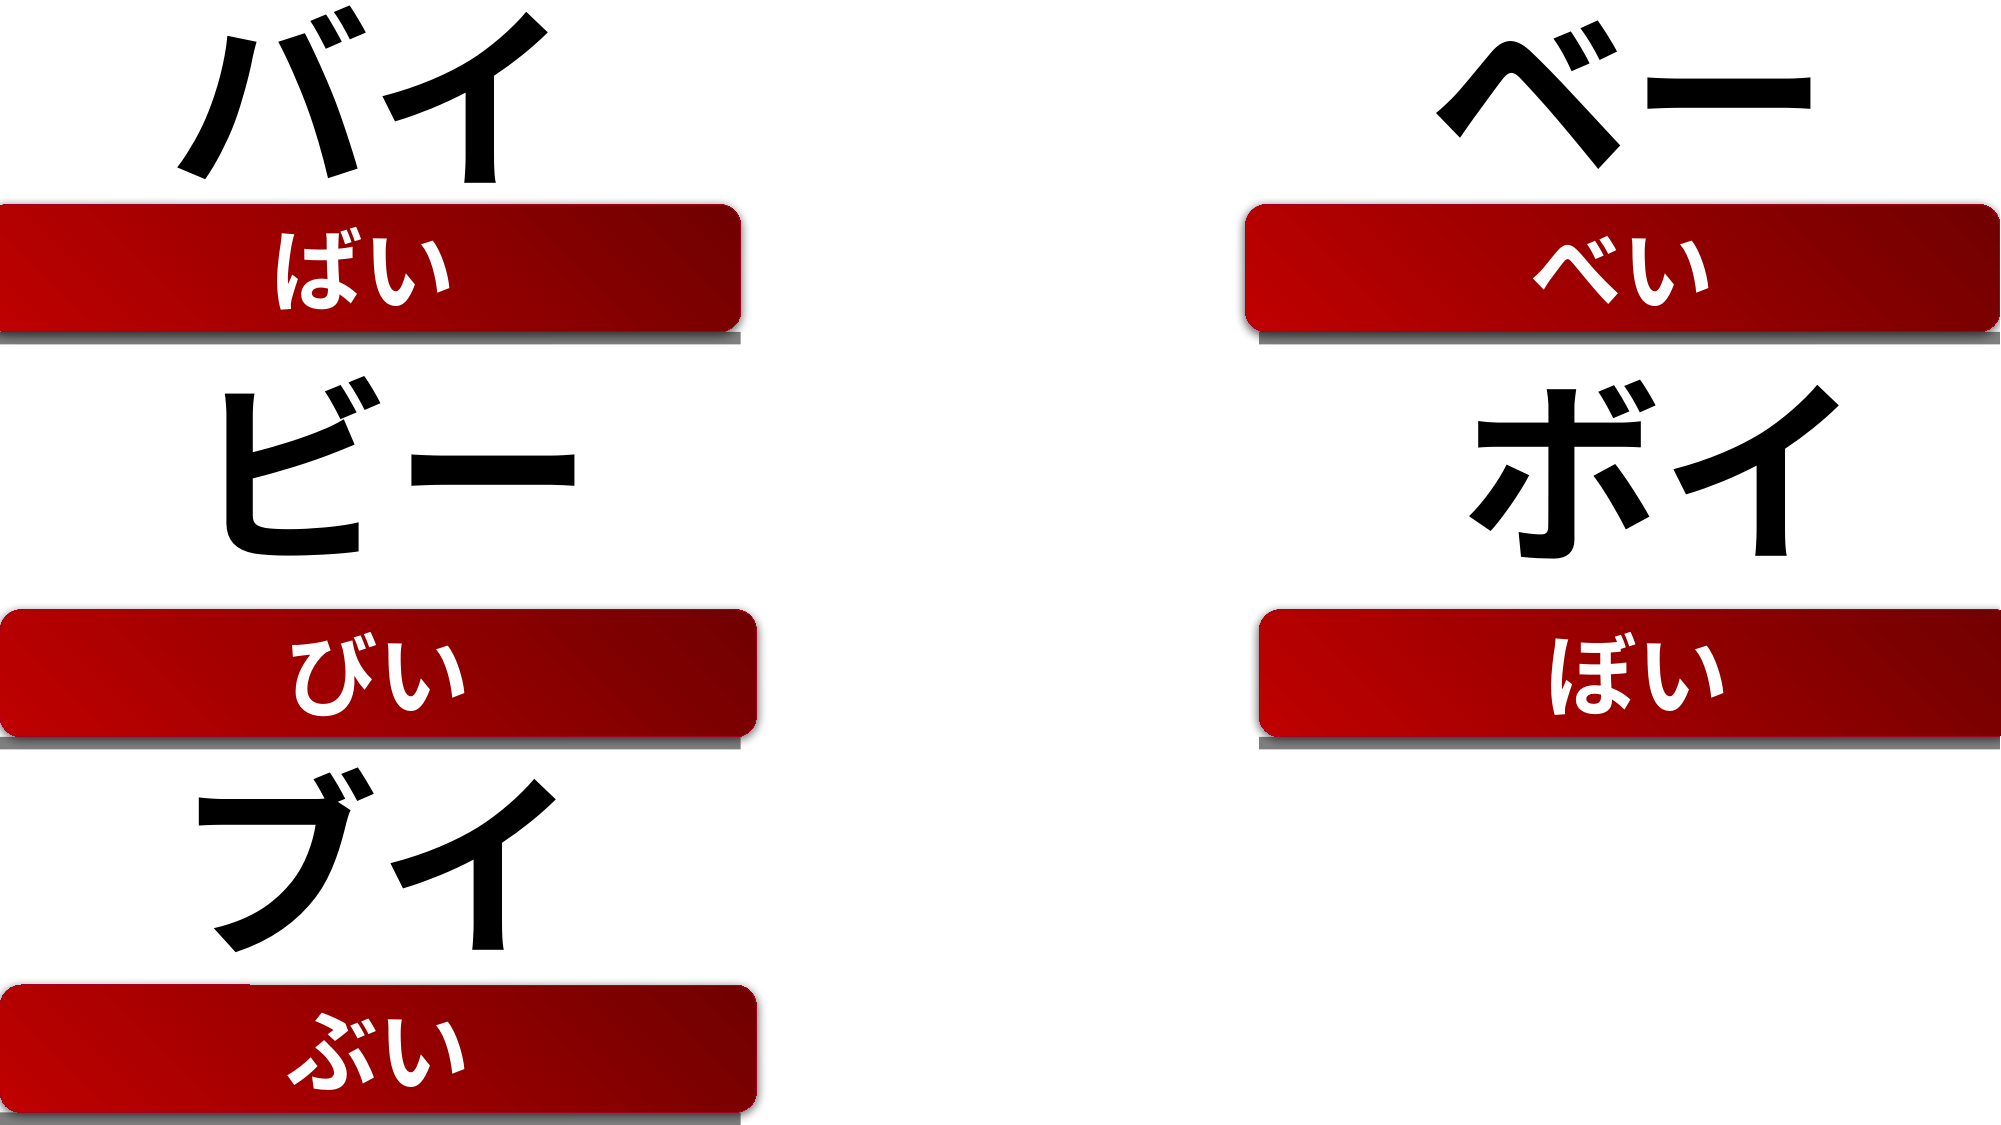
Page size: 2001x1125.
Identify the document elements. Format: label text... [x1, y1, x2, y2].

text_box ぼい [1259, 609, 2000, 737]
text_box [1259, 739, 2000, 750]
text_box ぶい [0, 984, 757, 1113]
text_box [0, 1115, 741, 1125]
text_box びい [0, 609, 757, 737]
text_box ビー [149, 421, 637, 514]
text_box べい [1245, 204, 2000, 332]
text_box [1818, 334, 2000, 345]
text_box ブイ [134, 815, 622, 907]
text_box ベー [1385, 44, 1874, 136]
text_box ばい [0, 204, 741, 332]
text_box バイ [126, 49, 614, 141]
text_box ボイ [1417, 421, 1906, 514]
text_box [0, 739, 741, 750]
text_box [559, 334, 741, 345]
